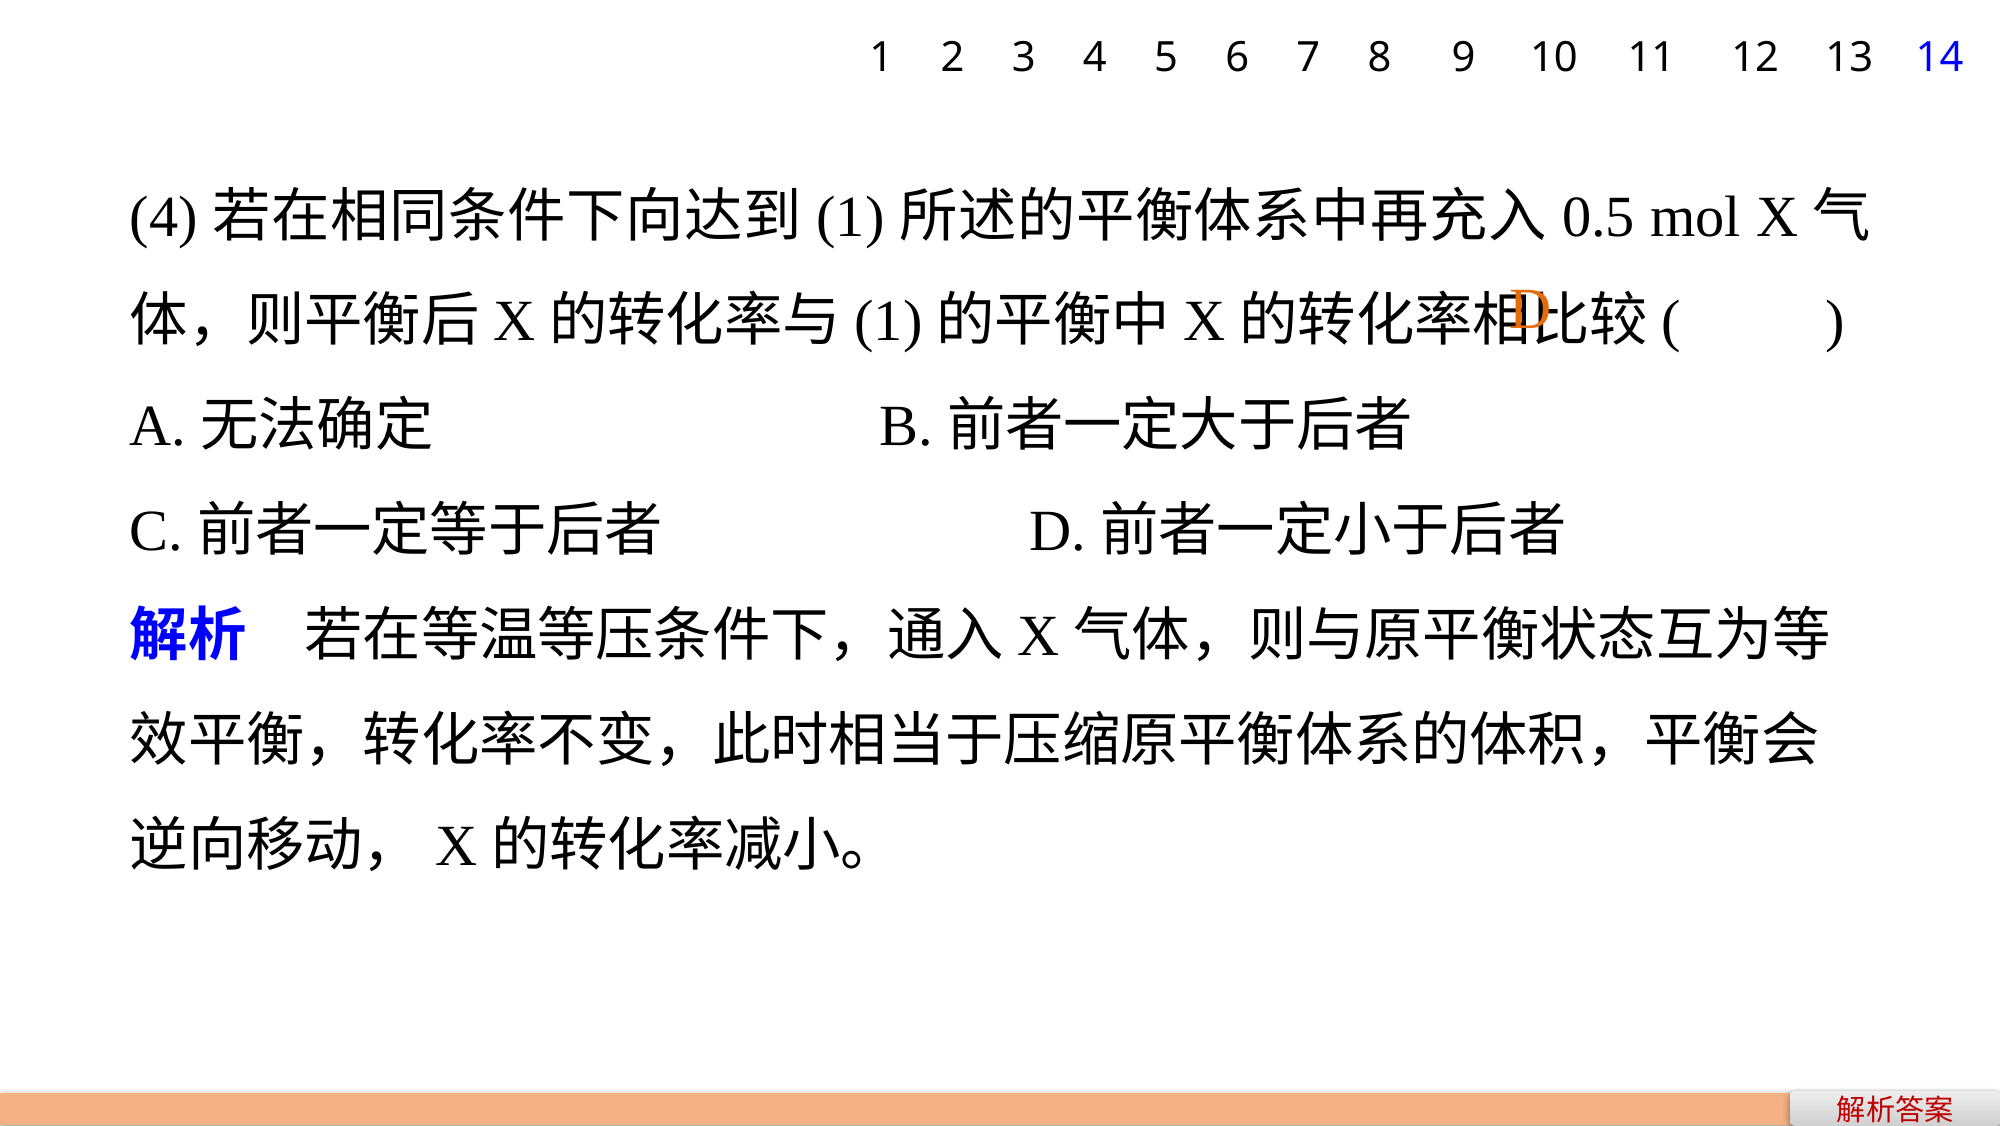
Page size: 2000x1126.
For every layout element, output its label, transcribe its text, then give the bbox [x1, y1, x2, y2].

text_box 1 [854, 7, 914, 102]
text_box 7 [1281, 7, 1341, 102]
text_box 13 [1811, 7, 1894, 102]
text_box (4)若在相同条件下向达到(1)所述的平衡体系中再充入0.5 mol X气体，则平衡后X的转化率与(1)的平衡中X的转化率相比较( ) A.无法确定 B.前者一定大于后者 C.前者一定等于后者 D.前者一定小于后者 解析 若在等温等压条件下，通入X气体，则与原平衡状态互为等效平衡，转化率不变，此时相当于压缩原平衡体系的体积，平衡会逆向移动，X的转化率减小。 [115, 135, 1886, 885]
text_box 9 [1423, 7, 1496, 102]
text_box 解析答案 [1788, 1089, 2000, 1126]
text_box 10 [1507, 7, 1599, 102]
text_box 3 [996, 7, 1056, 102]
text_box 11 [1610, 7, 1696, 102]
text_box 8 [1352, 7, 1412, 102]
text_box 2 [925, 7, 985, 102]
text_box 12 [1707, 7, 1800, 102]
text_box 6 [1210, 7, 1270, 102]
text_box 4 [1067, 7, 1127, 102]
text_box D [1494, 262, 1567, 348]
text_box [0, 1092, 1787, 1126]
text_box 14 [1905, 7, 1984, 102]
text_box 5 [1139, 7, 1199, 102]
